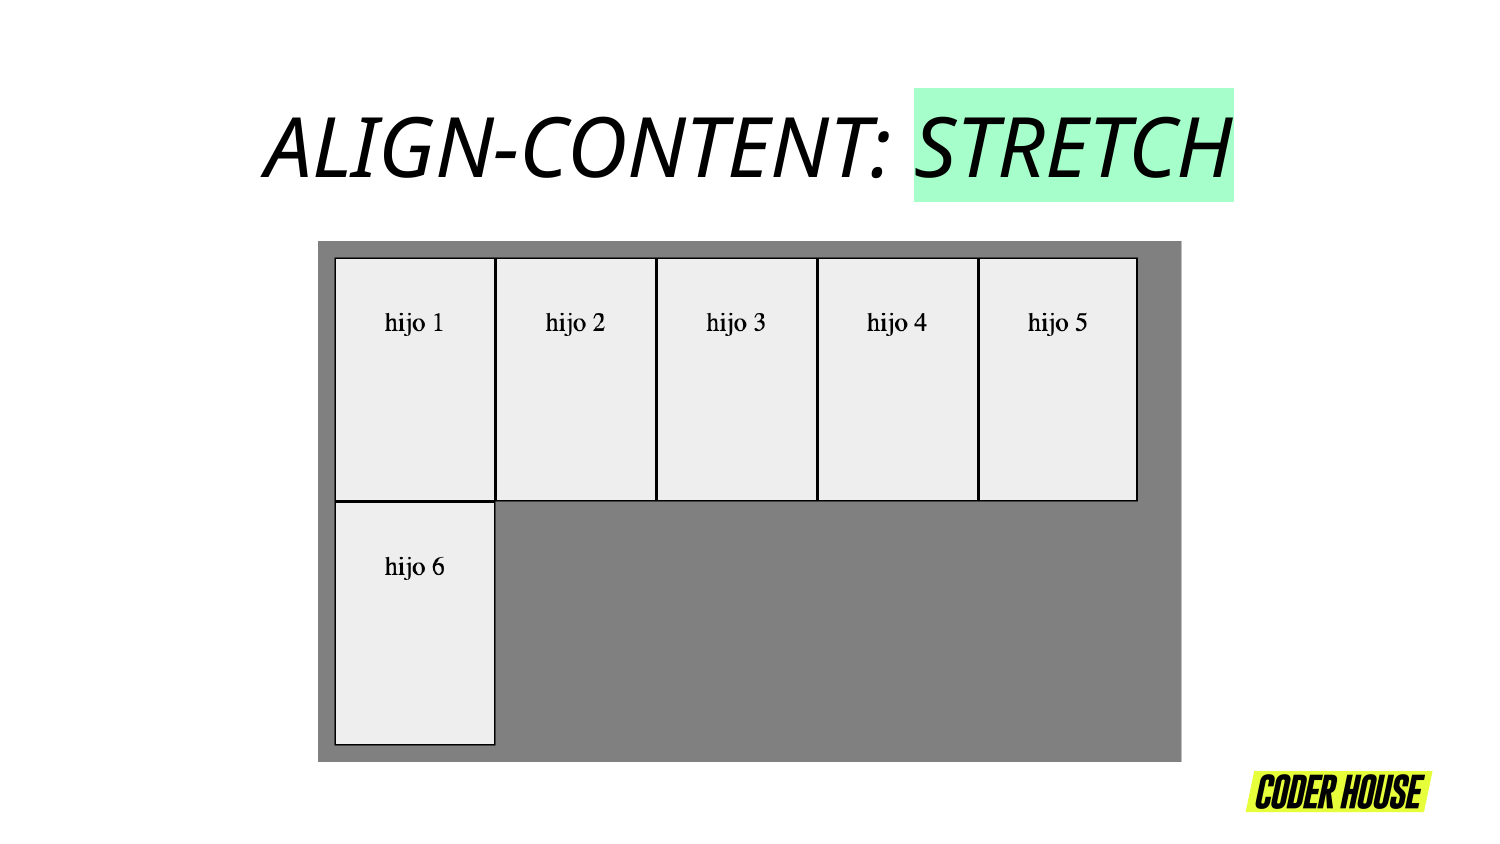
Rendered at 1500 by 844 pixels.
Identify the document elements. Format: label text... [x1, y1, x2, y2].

text_box ALIGN-CONTENT: STRETCH [165, 54, 1334, 222]
picture [1241, 764, 1437, 819]
picture [313, 230, 1186, 789]
